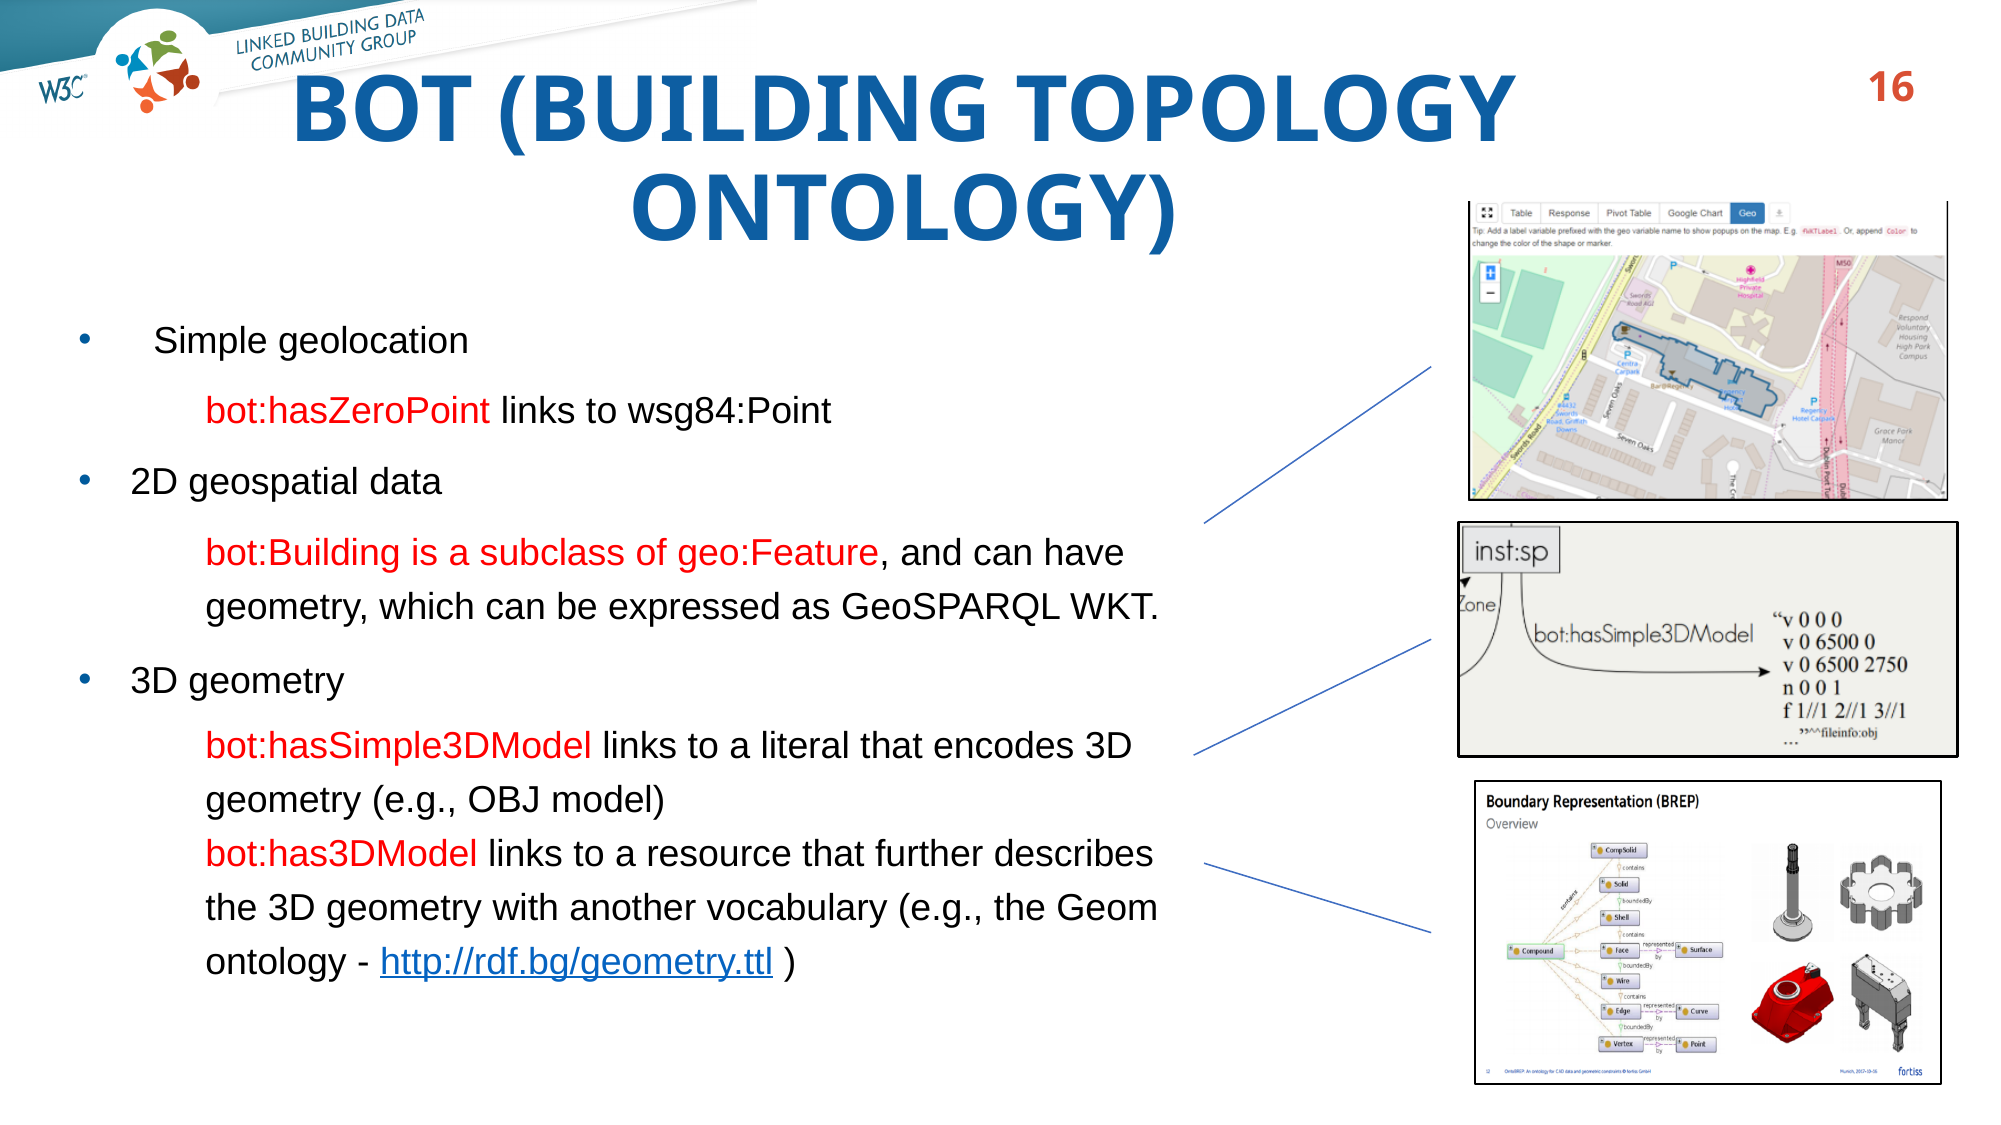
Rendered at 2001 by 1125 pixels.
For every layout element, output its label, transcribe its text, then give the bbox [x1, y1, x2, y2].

picture [1467, 200, 1949, 501]
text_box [1193, 638, 1432, 756]
text_box 16 [1839, 51, 1943, 126]
picture [1475, 782, 1941, 1084]
text_box Simple geolocation bot:hasZeroPoint links to wsg84:Point 2D geospatial data bot:Building is a subclass of geo:Feature, and can have geometry, which can be expressed as GeoSPARQL WKT. 3D geometry bot:hasSimple3DModel links to a literal that encodes 3D geometry (e.g., OBJ model) bot:has3DModel links to a resource that further describes the 3D geometry with another vocabulary (e.g., the Geom ontology - http://rdf.bg/geometry.ttl ) [40, 299, 1205, 1014]
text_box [1203, 862, 1432, 933]
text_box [1203, 366, 1432, 524]
picture [0, 0, 757, 138]
picture [1459, 523, 1957, 756]
text_box BOT (BUILDING TOPOLOGY ONTOLOGY) [40, 52, 1766, 270]
